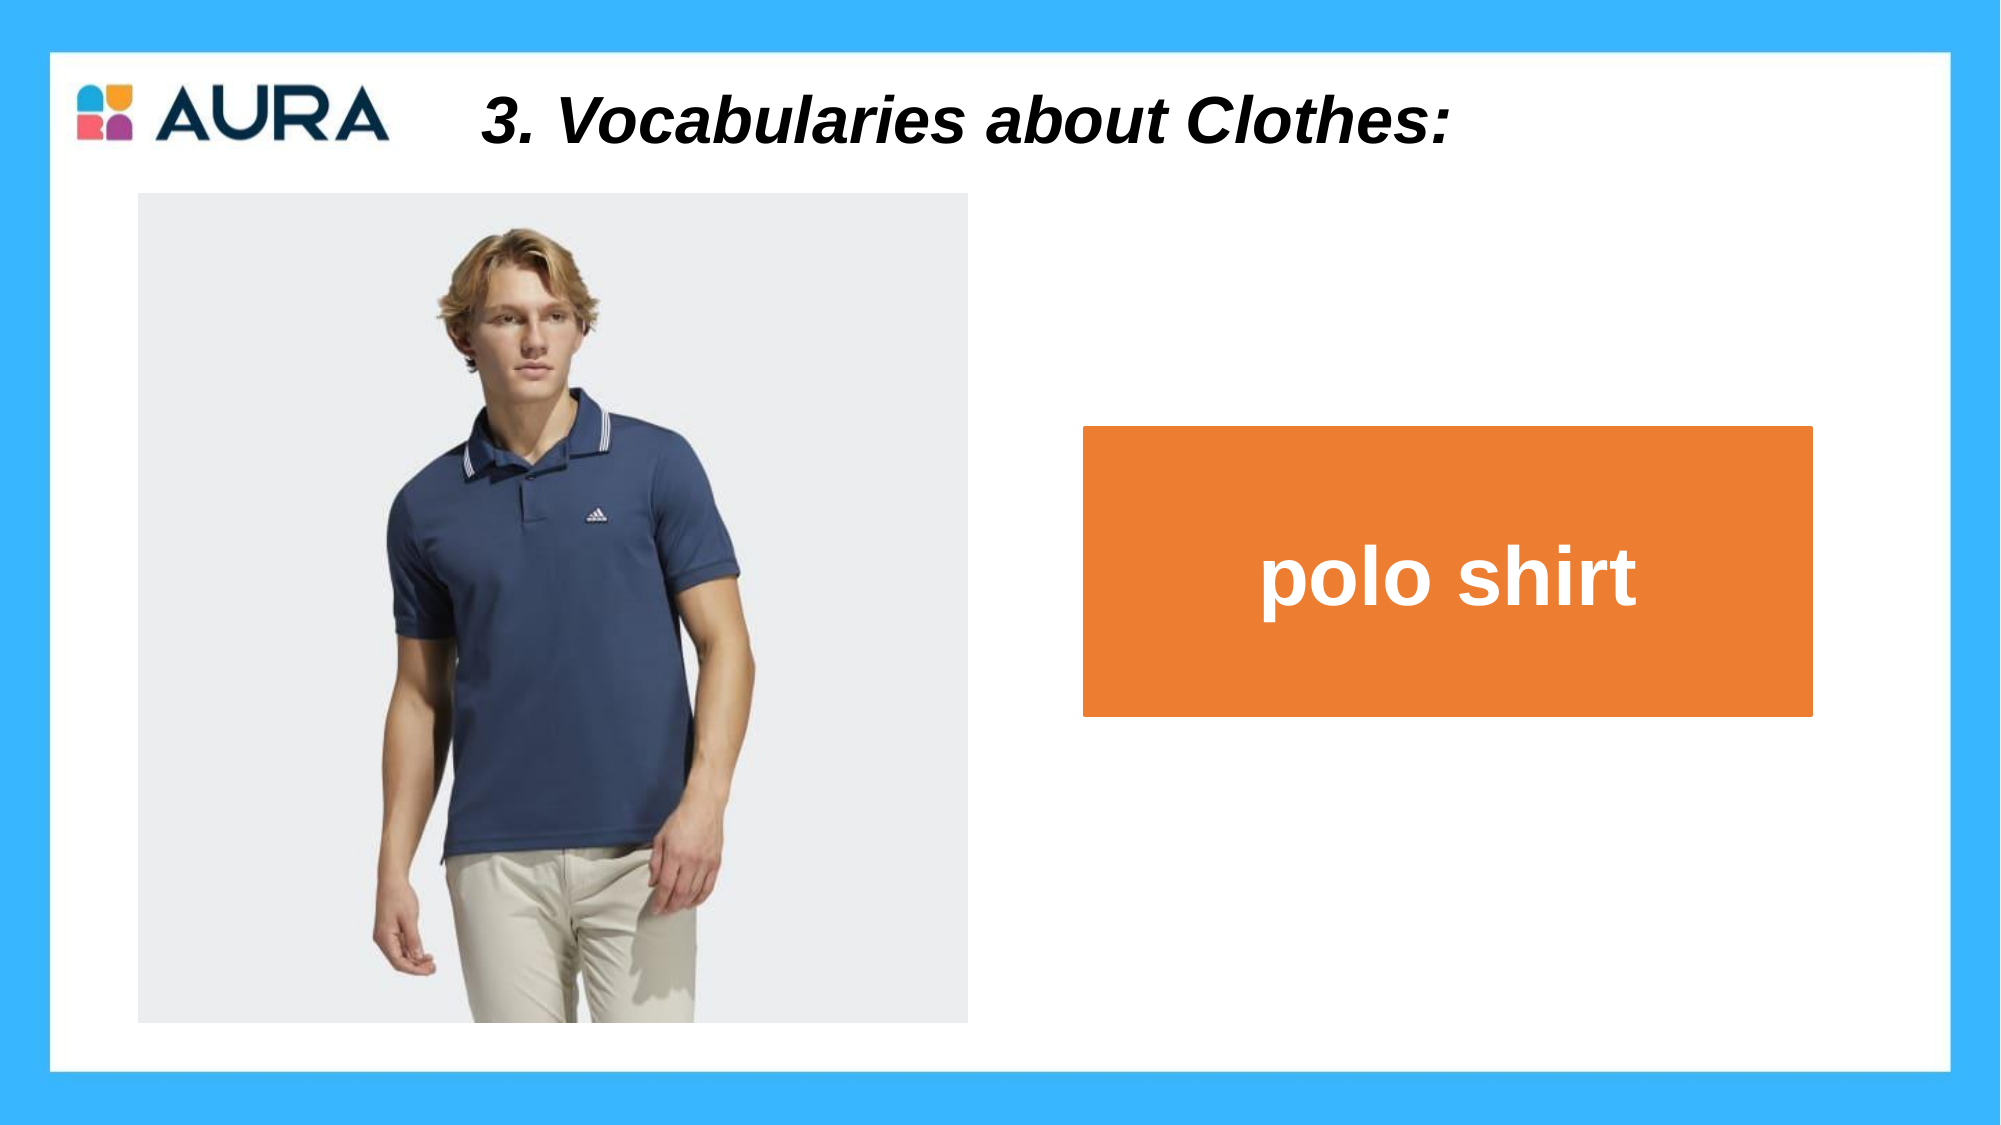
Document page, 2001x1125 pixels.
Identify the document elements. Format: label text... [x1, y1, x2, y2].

title 3. Vocabularies about Clothes: [223, 0, 1712, 166]
text_box polo shirt [1084, 428, 1811, 716]
picture [0, 0, 2001, 1125]
